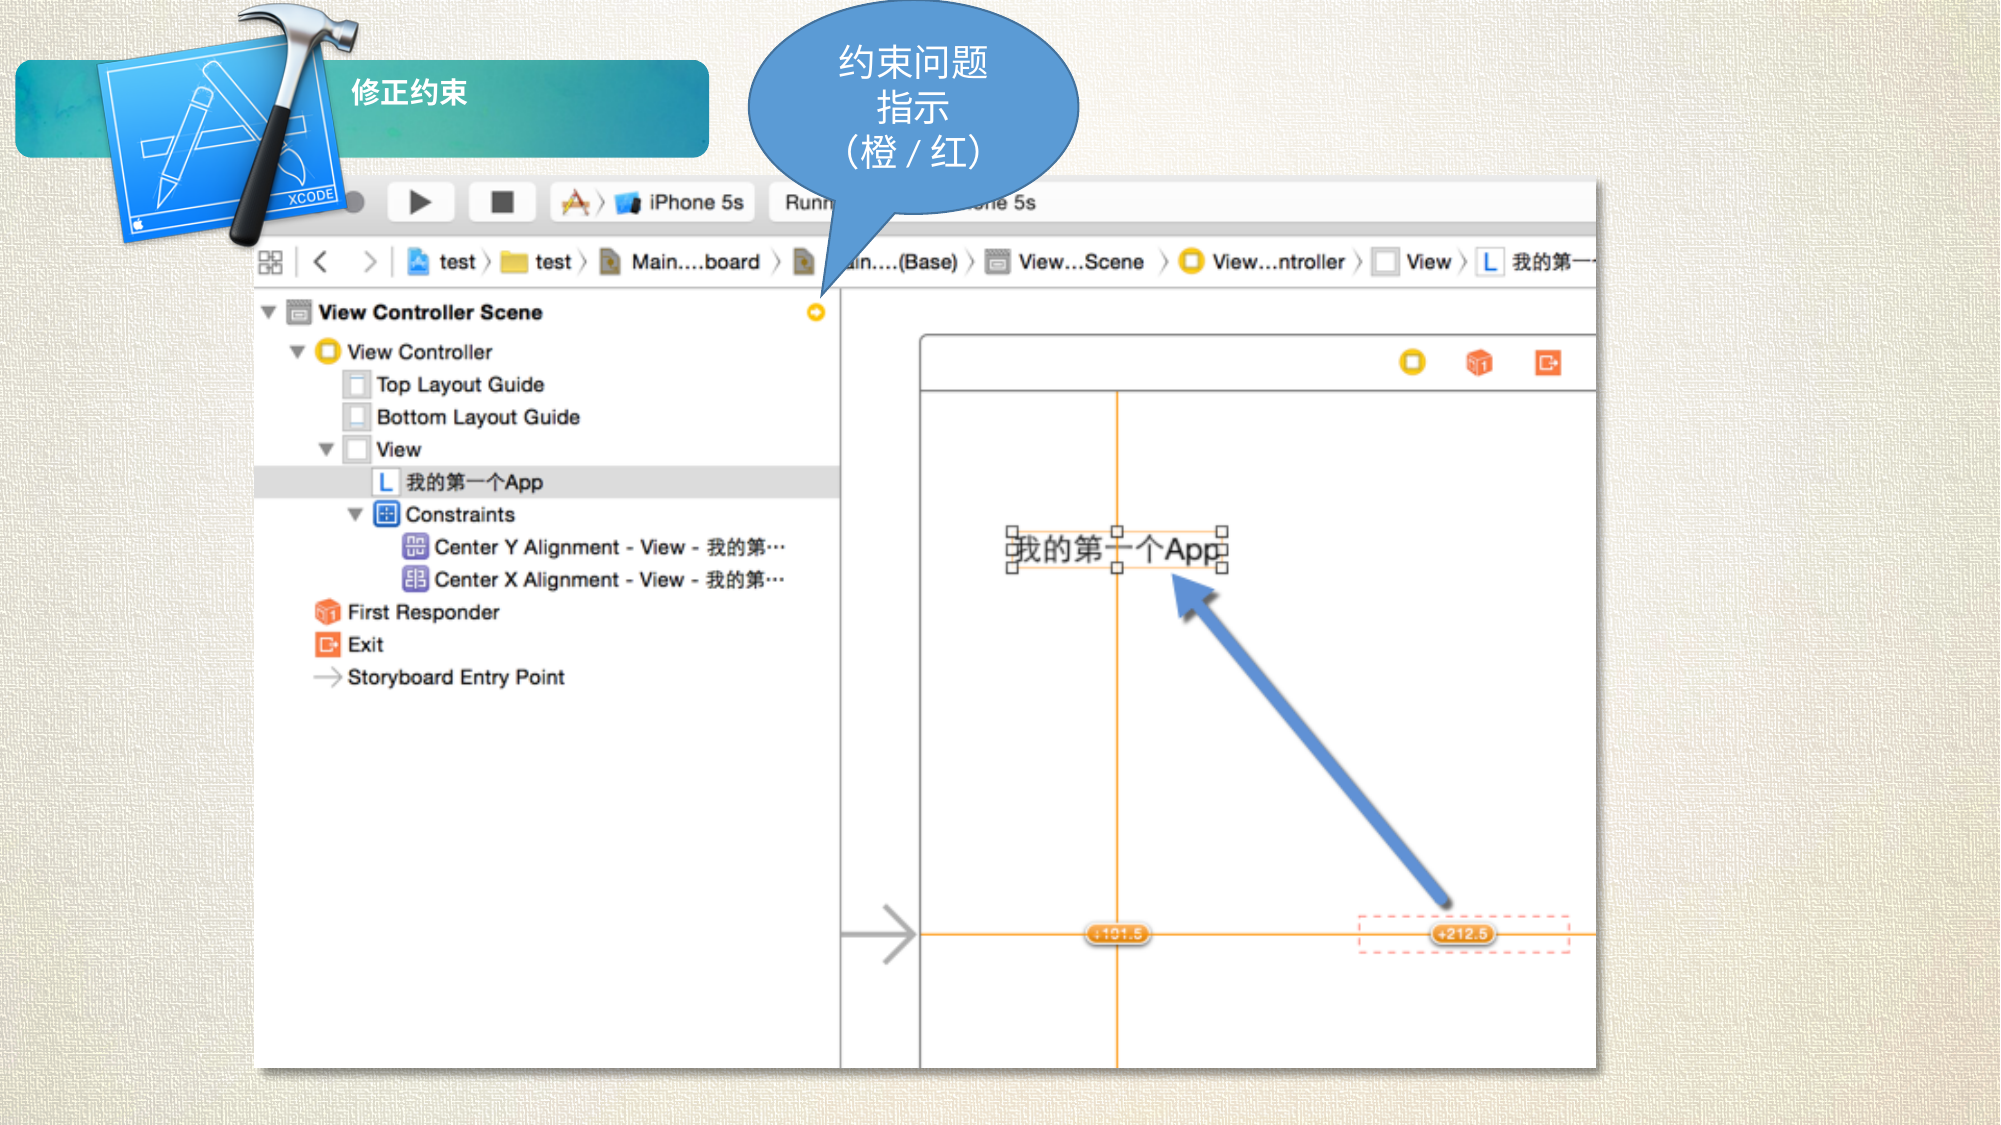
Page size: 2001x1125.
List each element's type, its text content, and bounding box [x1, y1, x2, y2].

text_box [14, 58, 91, 159]
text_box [364, 67, 858, 174]
picture [0, 0, 2000, 1125]
text_box [364, 58, 708, 67]
text_box 约束问题 指示（橙/红） [759, 0, 1080, 175]
